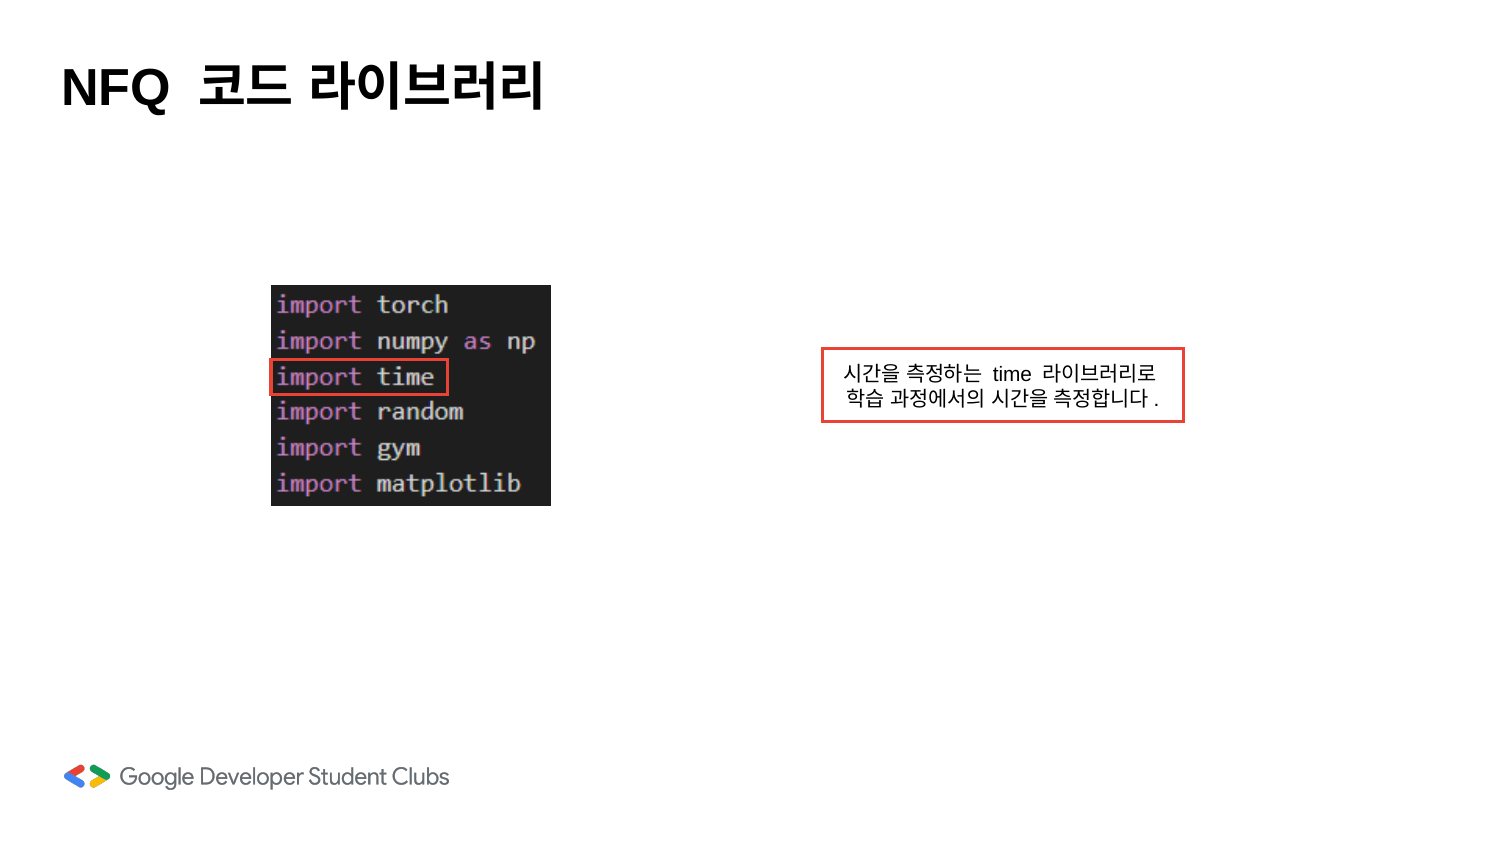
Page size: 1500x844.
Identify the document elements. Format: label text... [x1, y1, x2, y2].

picture [270, 285, 551, 507]
picture [64, 762, 449, 790]
title NFQ 코드 라이브러리 [46, 6, 613, 131]
text_box 시간을 측정하는 time 라이브러리로 학습 과정에서의 시간을 측정합니다. [822, 348, 1184, 422]
